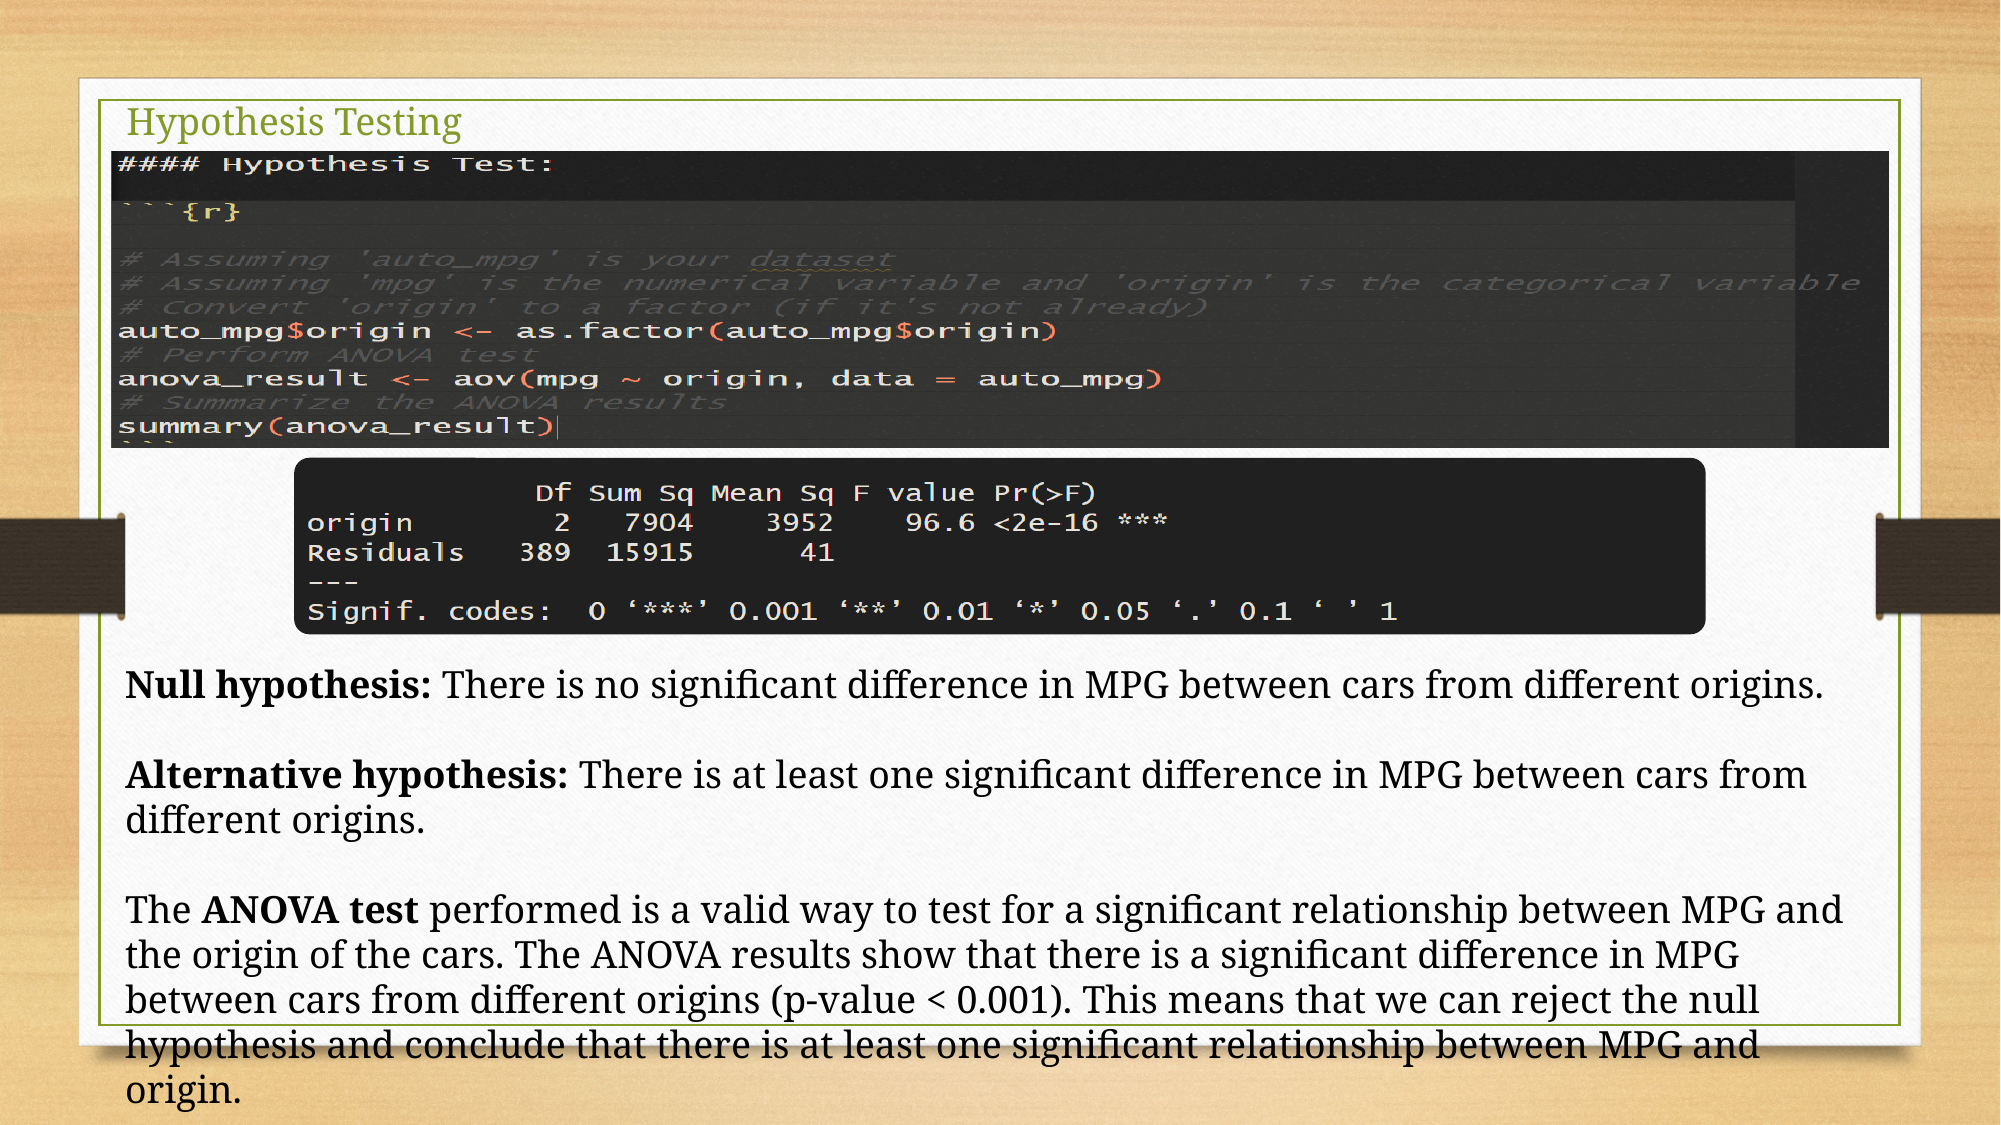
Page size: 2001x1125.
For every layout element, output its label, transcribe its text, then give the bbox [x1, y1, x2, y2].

text_box Hypothesis Testing [111, 97, 1112, 150]
picture [0, 0, 2001, 1125]
text_box Null hypothesis: There is no significant difference in MPG between cars from different origins. Alternative hypothesis: There is at least one significant difference in MPG between cars from different origins. The ANOVA test performed is a valid way to test for a significant relationship between MPG and the origin of the cars. The ANOVA results show that there is a significant difference in MPG between cars from different origins (p-value < 0.001). This means that we can reject the null hypothesis and conclude that there is at least one significant relationship between MPG and origin. [110, 654, 1888, 1119]
